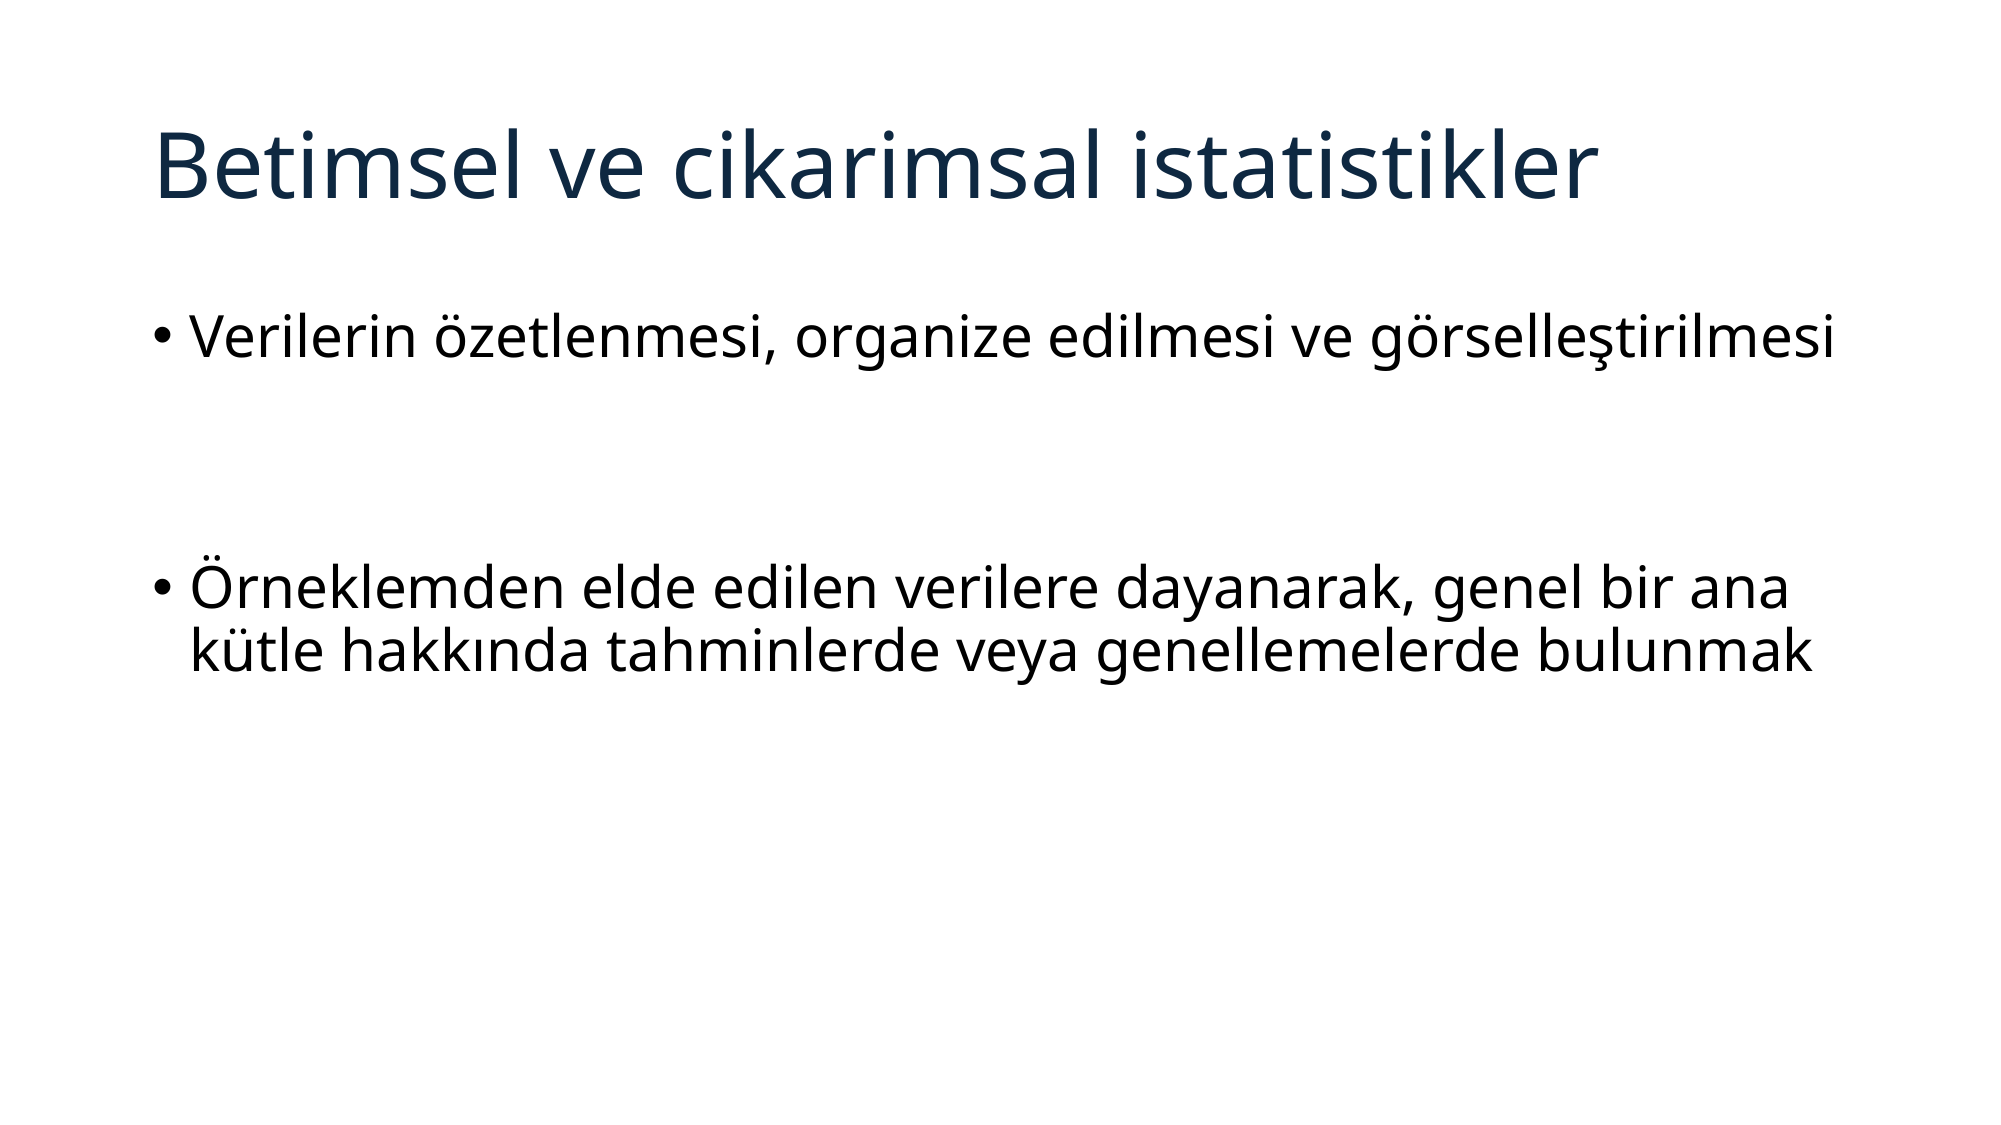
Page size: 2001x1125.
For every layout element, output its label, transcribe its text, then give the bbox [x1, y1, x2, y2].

title Betimsel ve cikarimsal istatistikler [137, 59, 1863, 278]
list Verilerin özetlenmesi, organize edilmesi ve görselleştirilmesi Örneklemden elde edilen verilere dayanarak, genel bir ana kütle hakkında tahminlerde veya genellemelerde bulunmak [137, 299, 1863, 1014]
